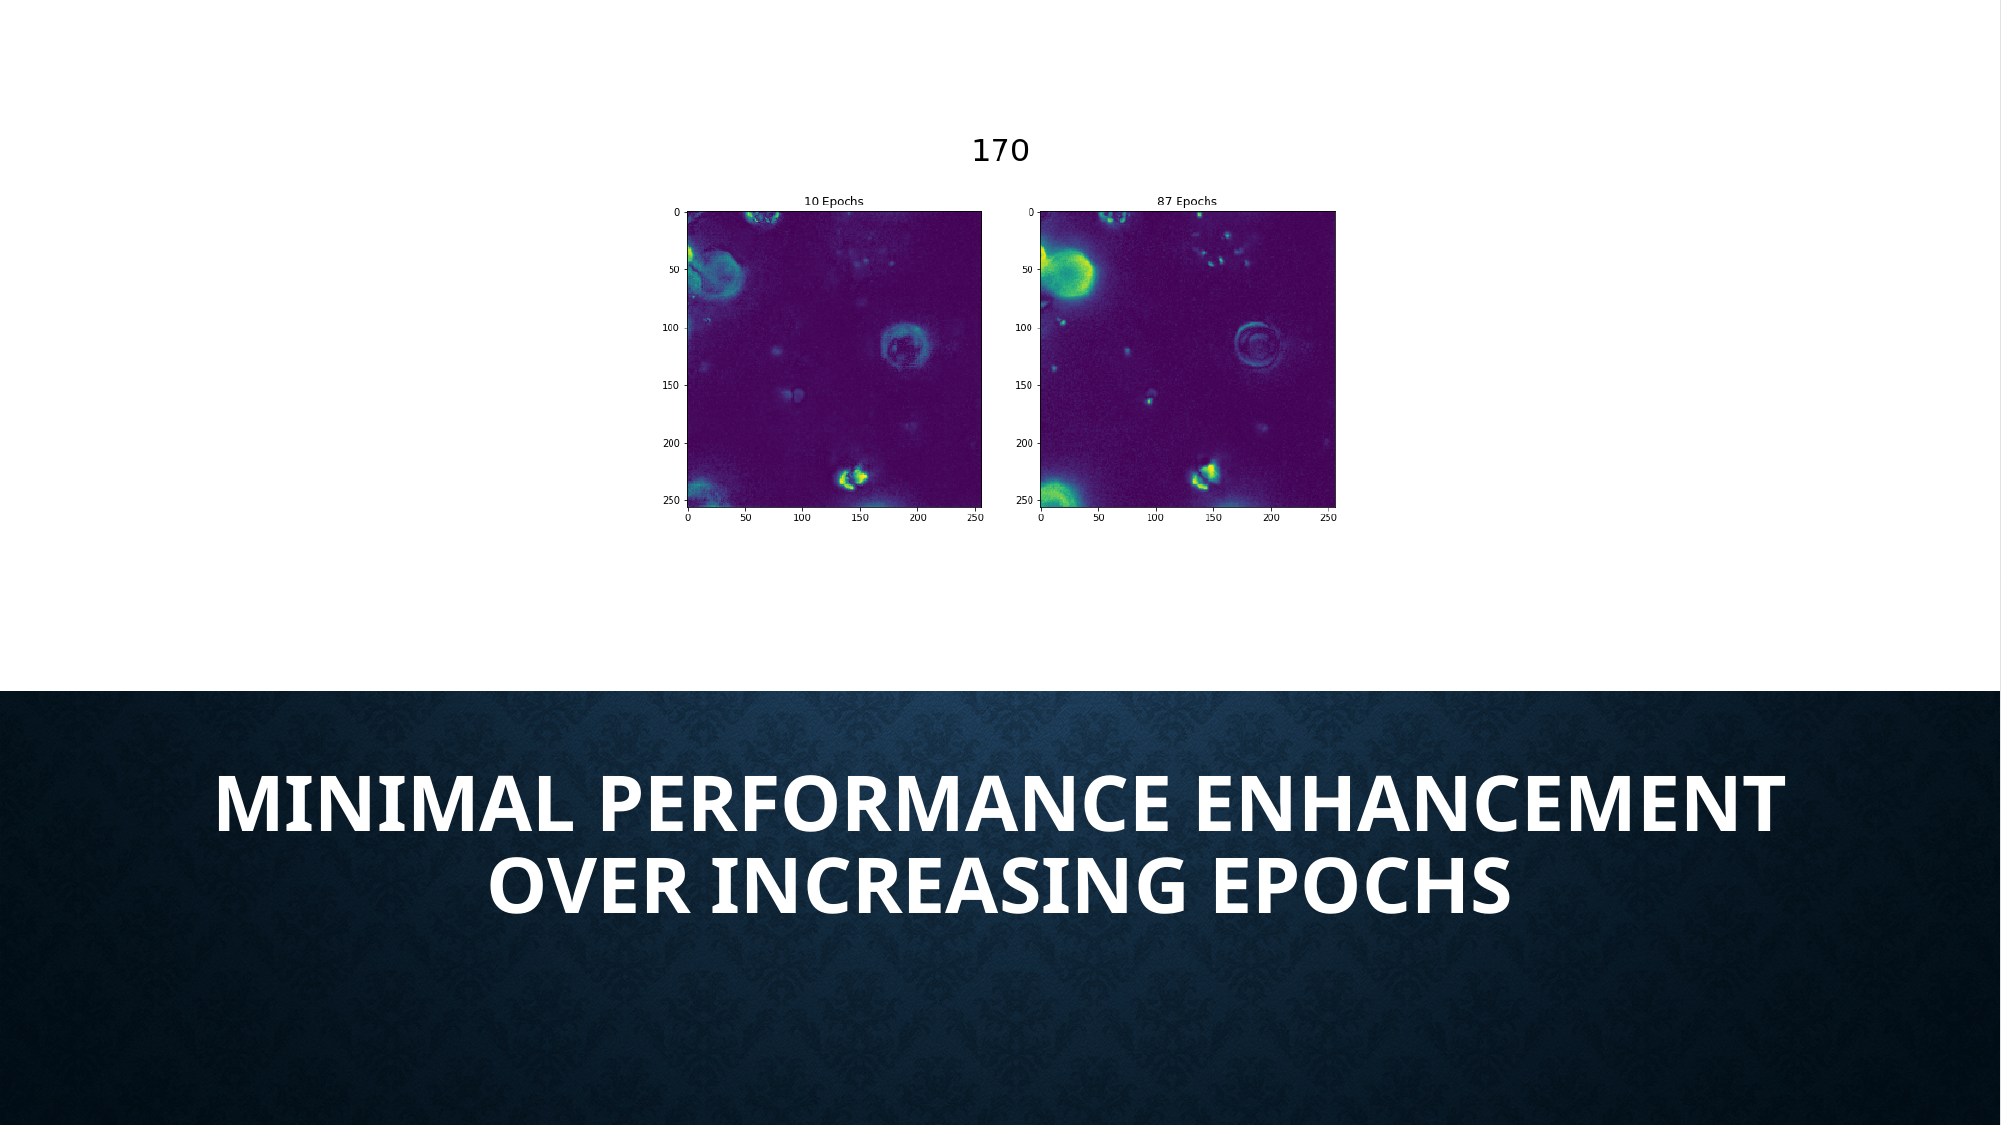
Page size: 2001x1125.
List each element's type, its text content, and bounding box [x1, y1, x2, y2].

title MINIMAL PERFORMANCE ENHANCEMENT OVER INCREASING EPOCHS [130, 746, 1870, 939]
text_box [0, 693, 2000, 1125]
picture [581, 81, 1418, 640]
text_box [0, 0, 2000, 693]
